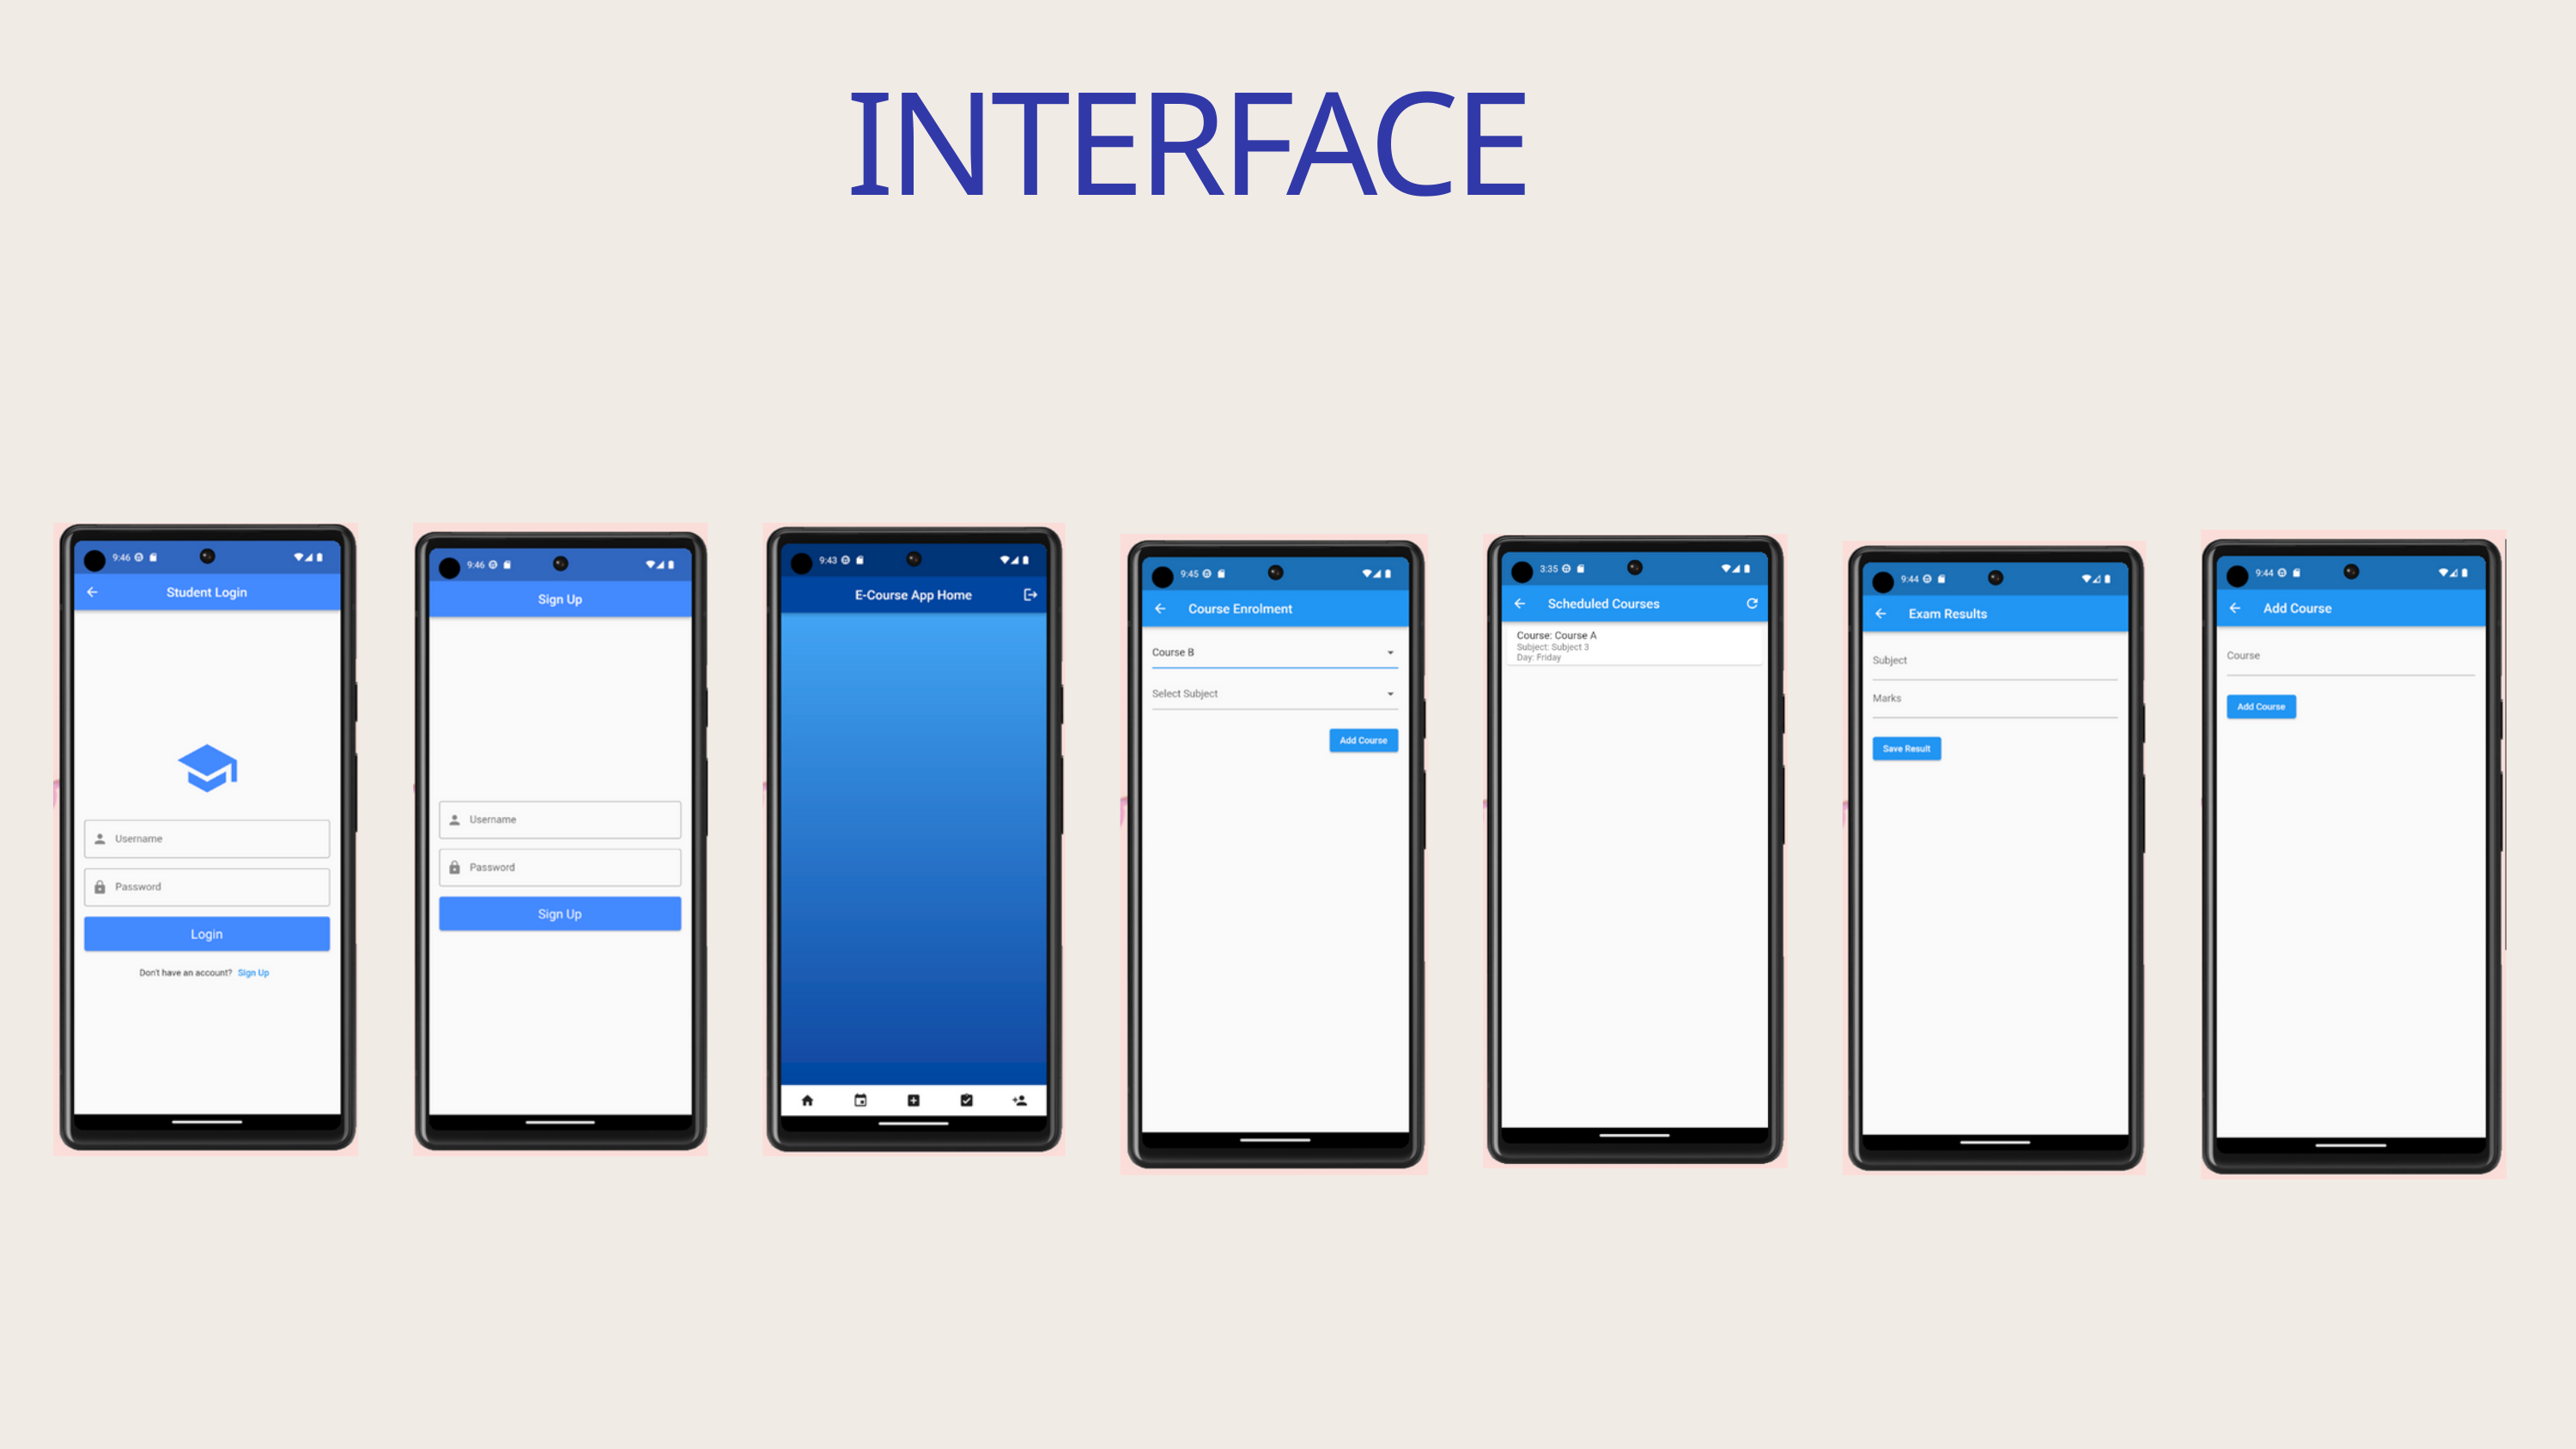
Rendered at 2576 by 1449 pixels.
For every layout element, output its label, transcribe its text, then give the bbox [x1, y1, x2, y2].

text_box [762, 523, 1066, 1156]
text_box [53, 523, 359, 1156]
text_box INTERFACE [250, 81, 2129, 224]
text_box [1120, 534, 1429, 1175]
text_box [413, 523, 708, 1156]
text_box [2201, 530, 2506, 1179]
text_box [1483, 534, 1788, 1168]
text_box [1842, 541, 2147, 1175]
